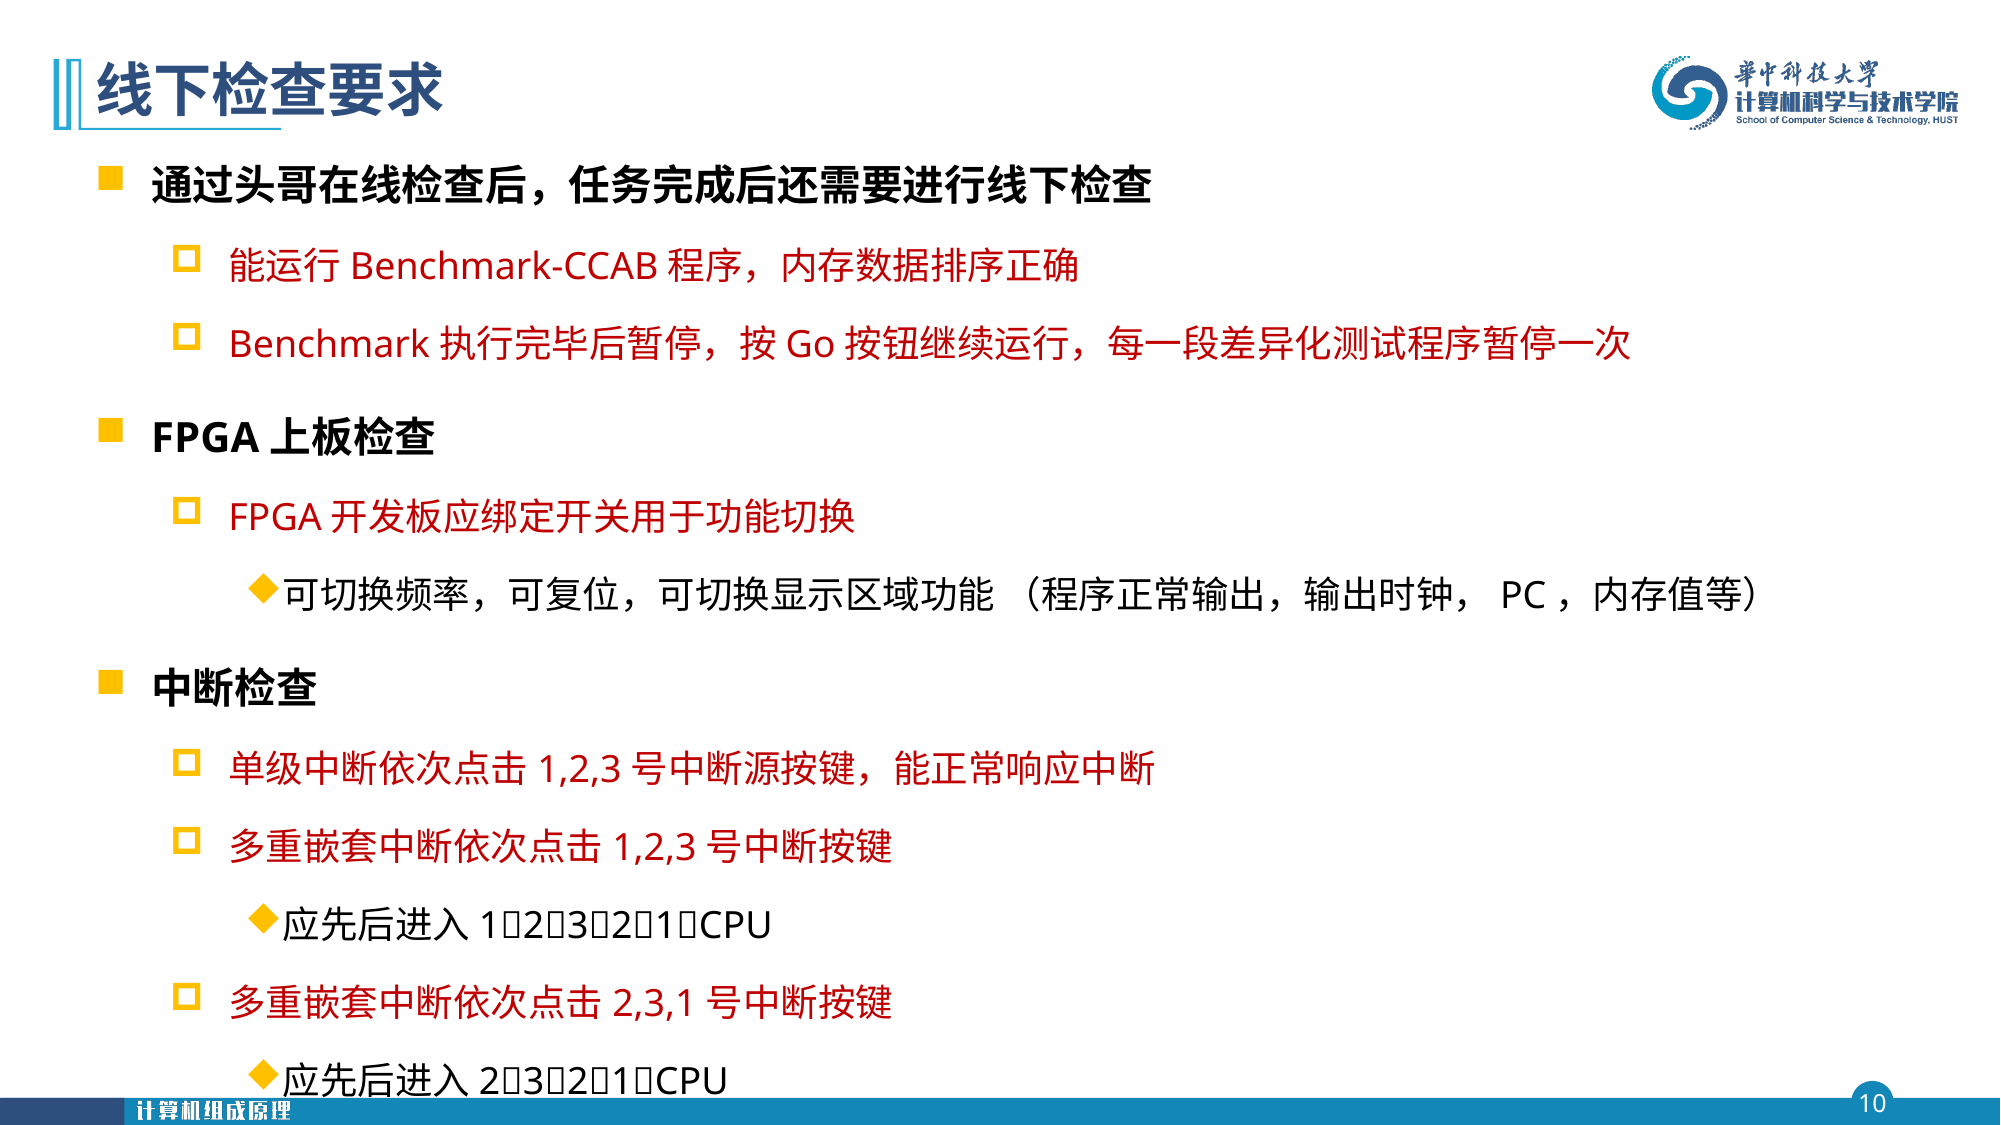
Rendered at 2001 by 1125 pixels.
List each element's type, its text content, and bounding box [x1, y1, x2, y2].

title 线下检查要求 [80, 42, 1805, 126]
picture [1805, 56, 1958, 130]
list 通过头哥在线检查后，任务完成后还需要进行线下检查 能运行Benchmark-CCAB程序，内存数据排序正确 Benchmark执行完毕后暂停，按Go按钮继续运行，每一段差异化测试程序暂停一次 FPGA上板检查 FPGA开发板应绑定开关用于功能切换 可切换频率，可复位，可切换显示区域功能 （程序正常输出，输出时钟，PC，内存值等） 中断检查 单级中断依次点击1,2,3号中断源按键，能正常响应中断 多重嵌套中断依次点击1,2,3号中断按键 应先后进入12321CPU 多重嵌套中断依次点击2,3,1号中断按键 应先后进入2321CPU [80, 126, 1805, 1125]
